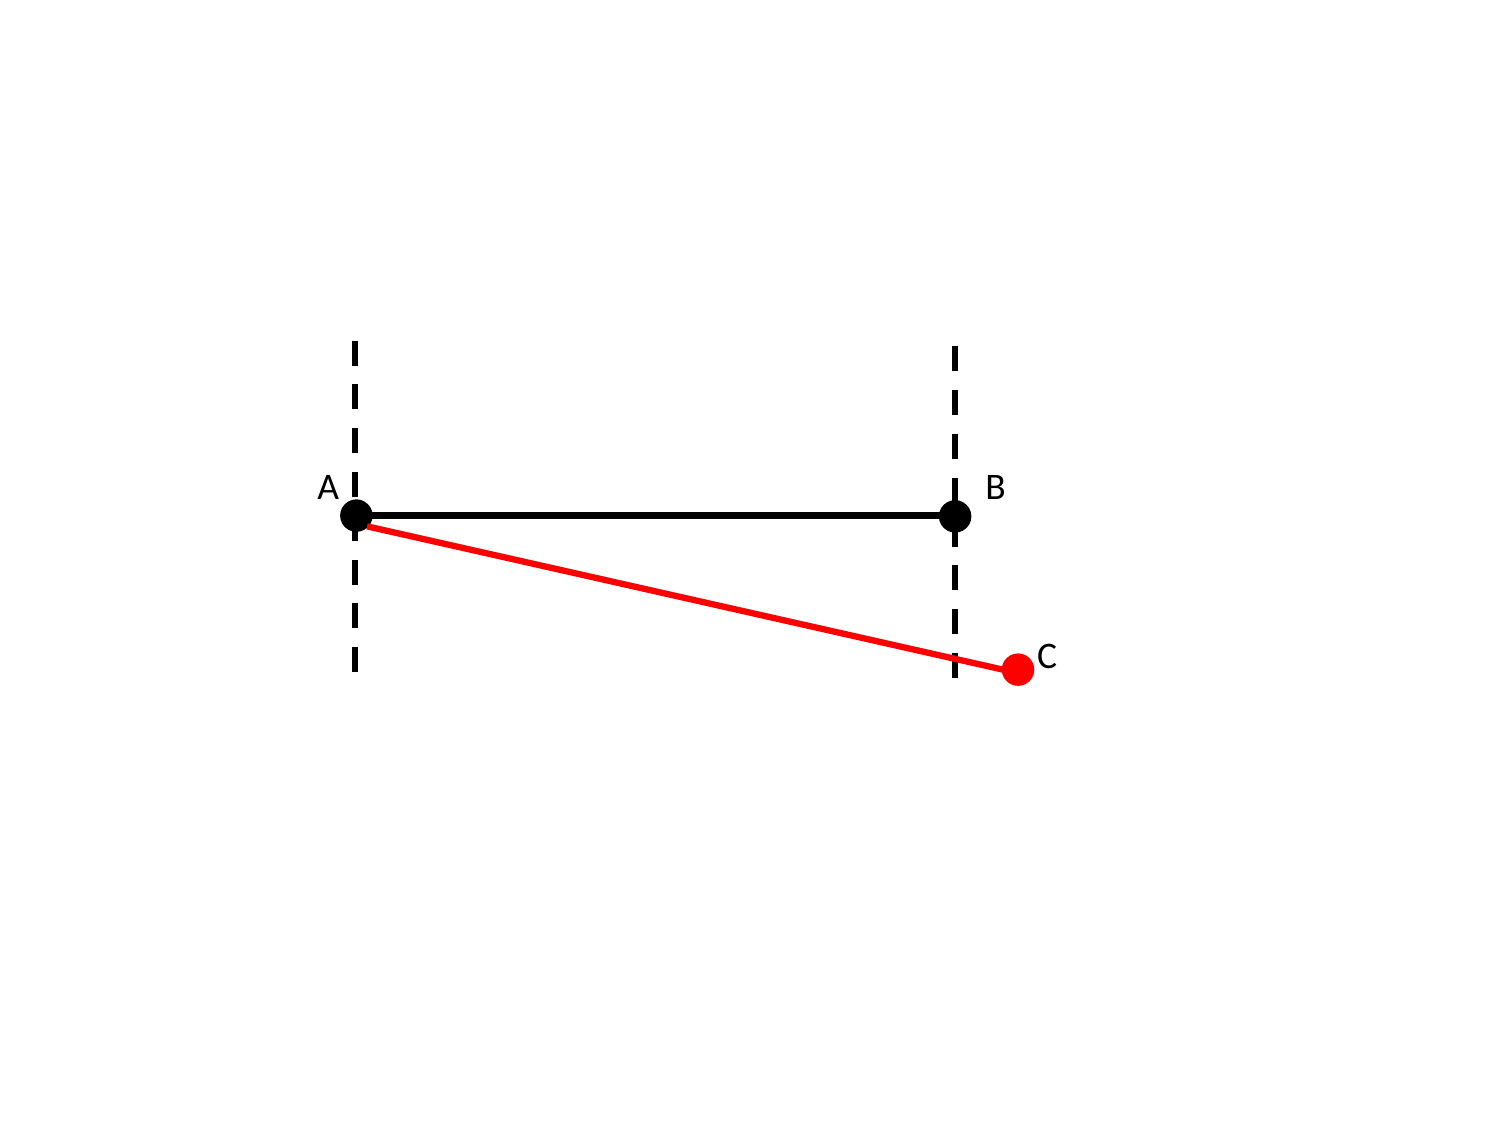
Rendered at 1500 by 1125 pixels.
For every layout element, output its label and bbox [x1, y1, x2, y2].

text_box [302, 340, 1073, 686]
